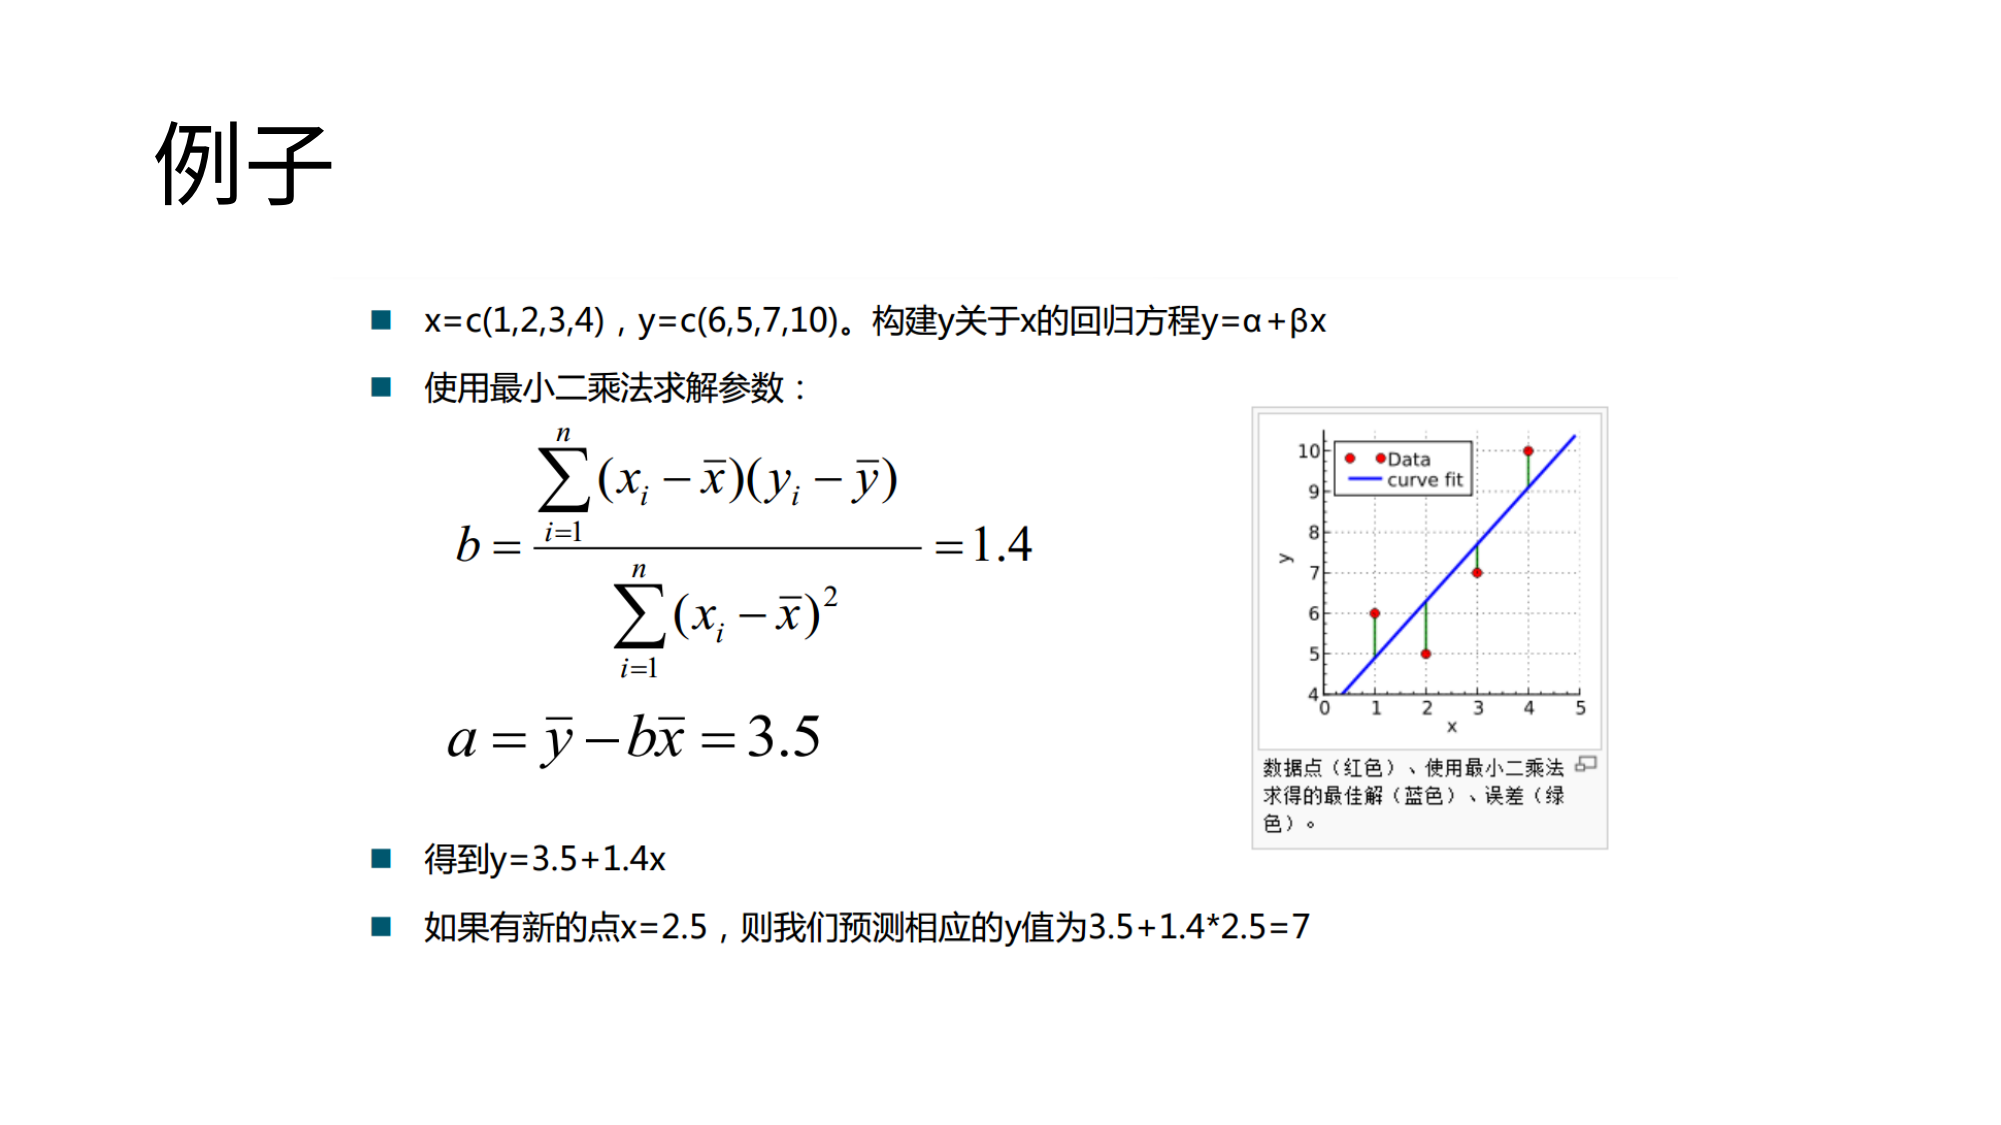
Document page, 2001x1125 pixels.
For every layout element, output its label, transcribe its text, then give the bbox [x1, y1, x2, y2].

title 例子 [137, 59, 1863, 278]
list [322, 277, 1678, 992]
